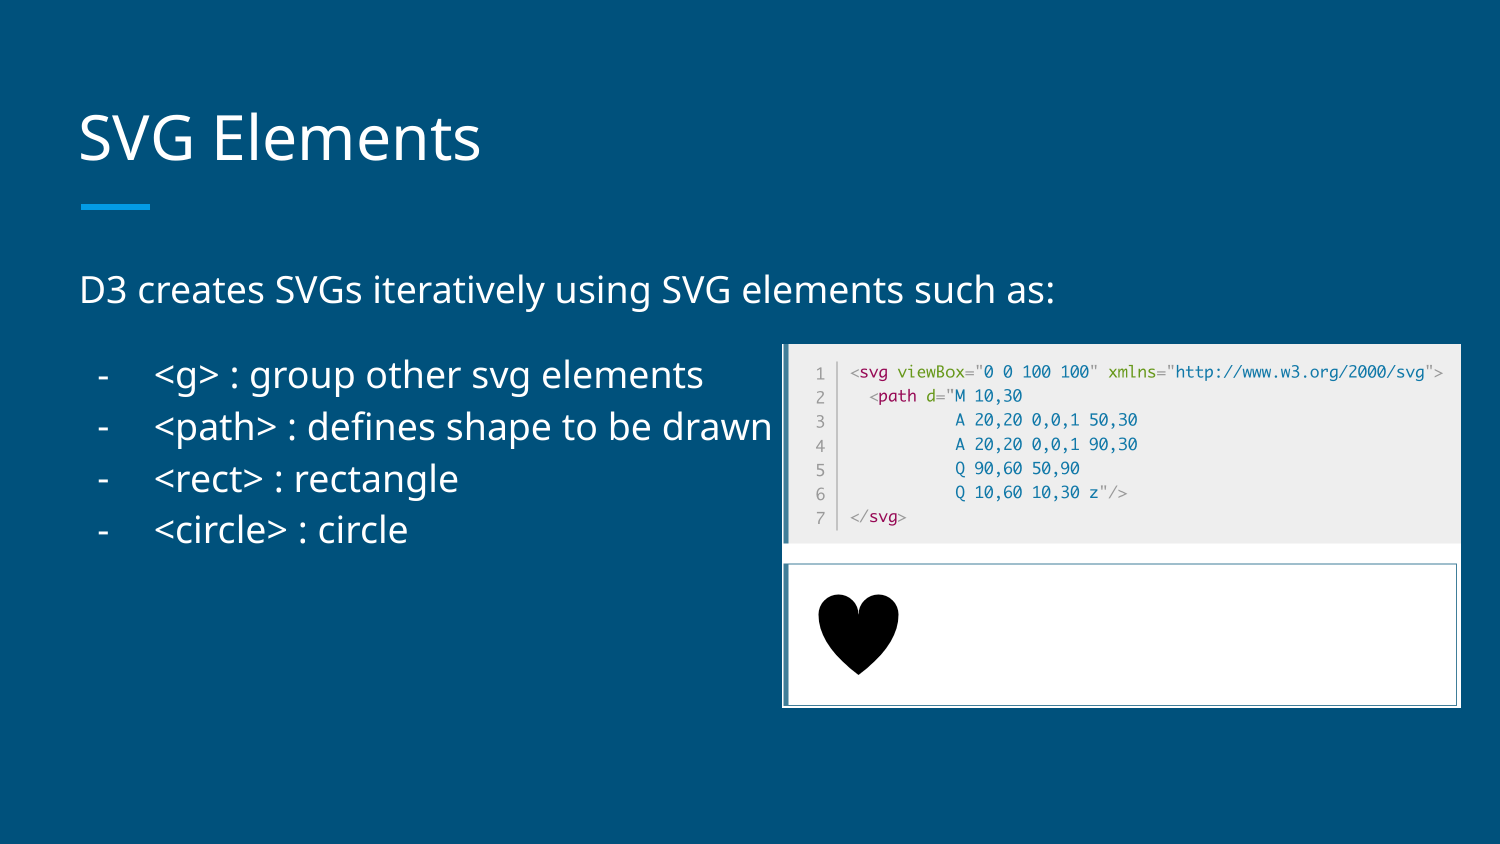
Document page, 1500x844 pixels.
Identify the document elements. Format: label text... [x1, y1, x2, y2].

title SVG Elements [63, 75, 1437, 188]
picture [783, 345, 1460, 707]
list D3 creates SVGs iteratively using SVG elements such as: <g> : group other svg elements <path> : defines shape to be drawn <rect> : rectangle <circle> : circle [63, 244, 1437, 750]
